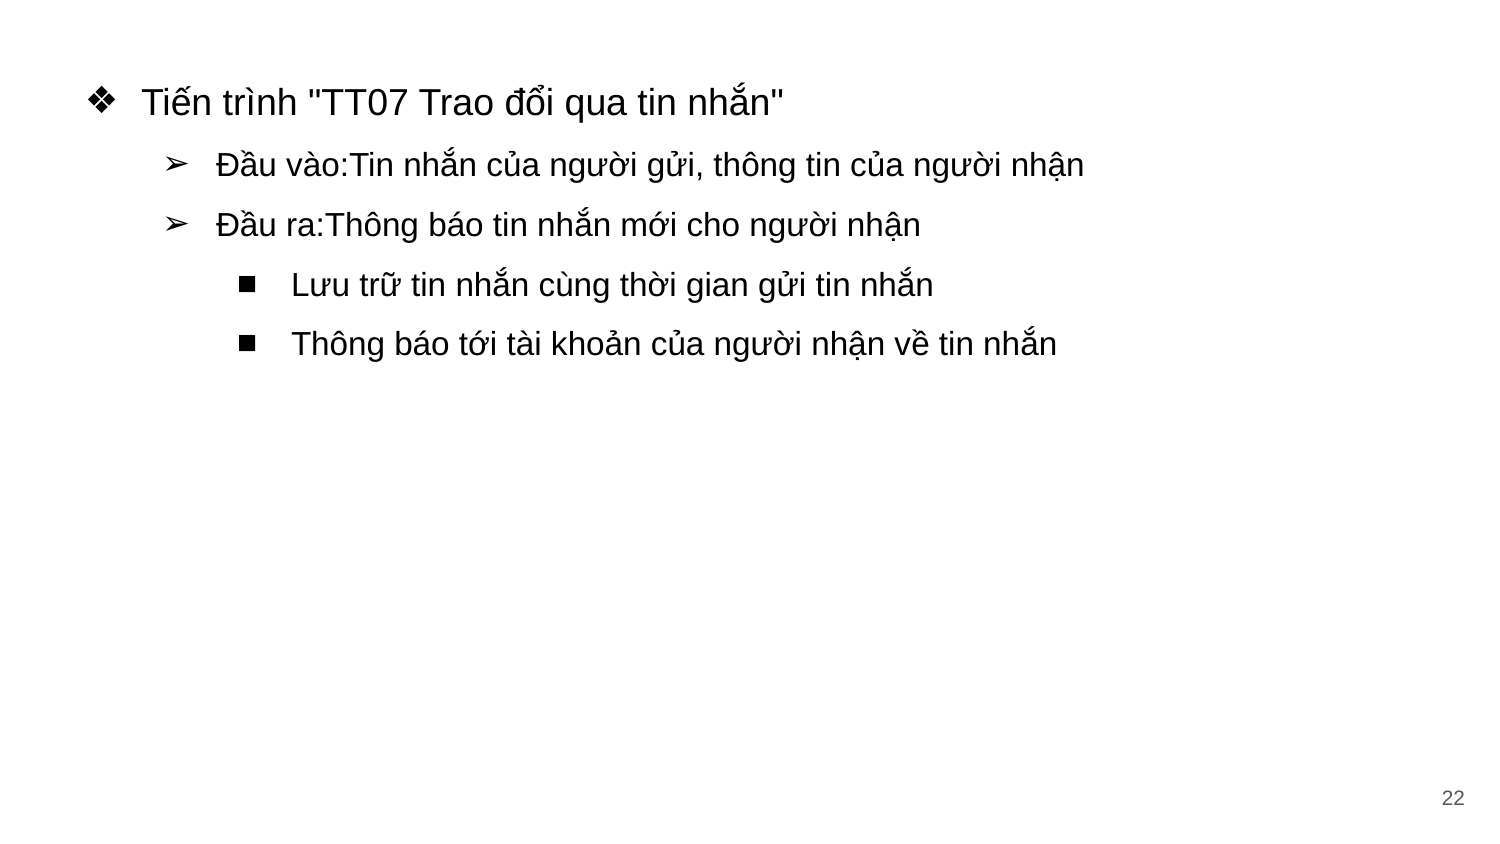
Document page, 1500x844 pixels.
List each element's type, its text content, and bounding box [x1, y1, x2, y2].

list Tiến trình "TT07 Trao đổi qua tin nhắn" Đầu vào:Tin nhắn của người gửi, thông tin của người nhận Đầu ra:Thông báo tin nhắn mới cho người nhận Lưu trữ tin nhắn cùng thời gian gửi tin nhắn Thông báo tới tài khoản của người nhận về tin nhắn [51, 40, 1449, 750]
slide_number ‹#› [1389, 764, 1480, 830]
